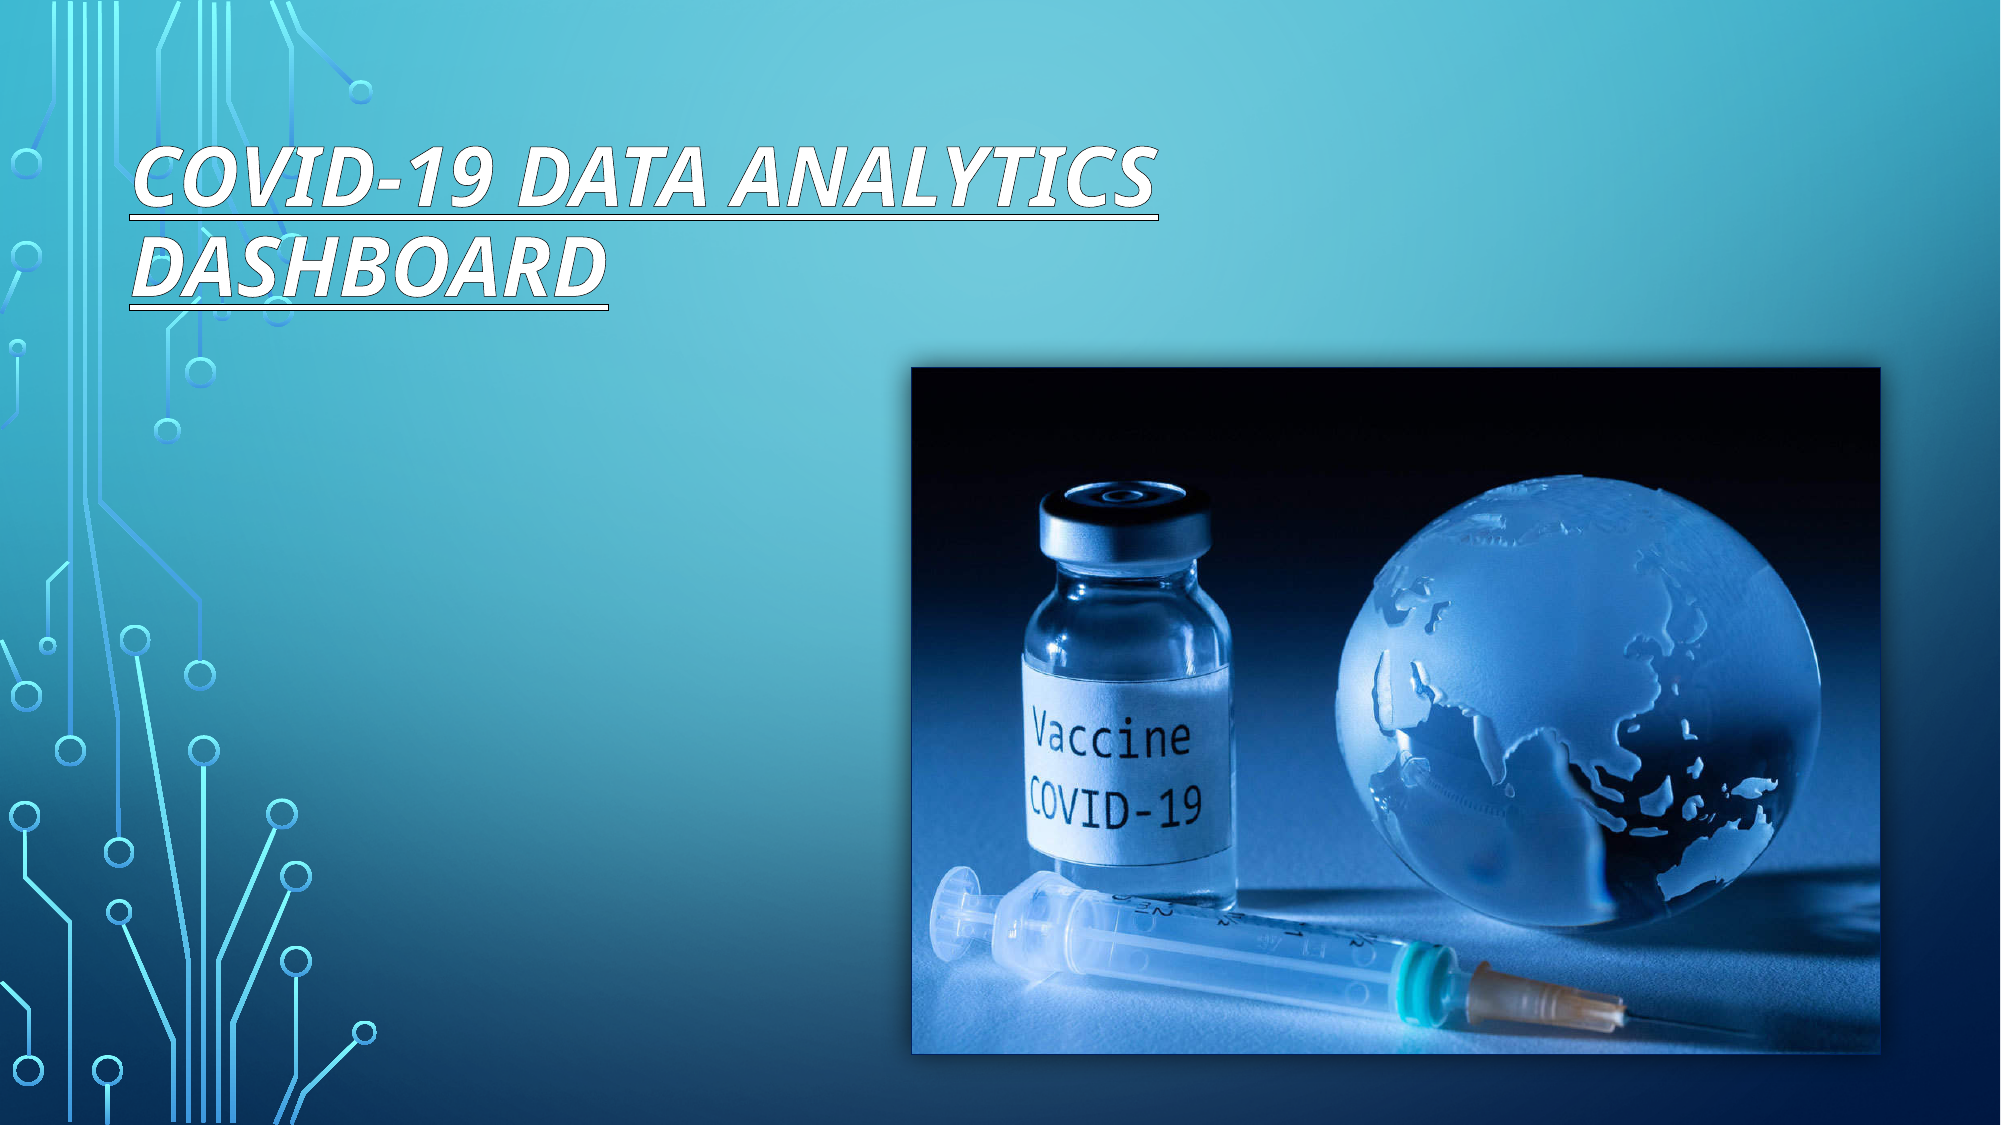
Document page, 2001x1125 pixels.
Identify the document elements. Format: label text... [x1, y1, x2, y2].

picture [910, 367, 1881, 1055]
title COVID-19 DATA ANALYTICS DASHBOARD [114, 44, 1302, 322]
